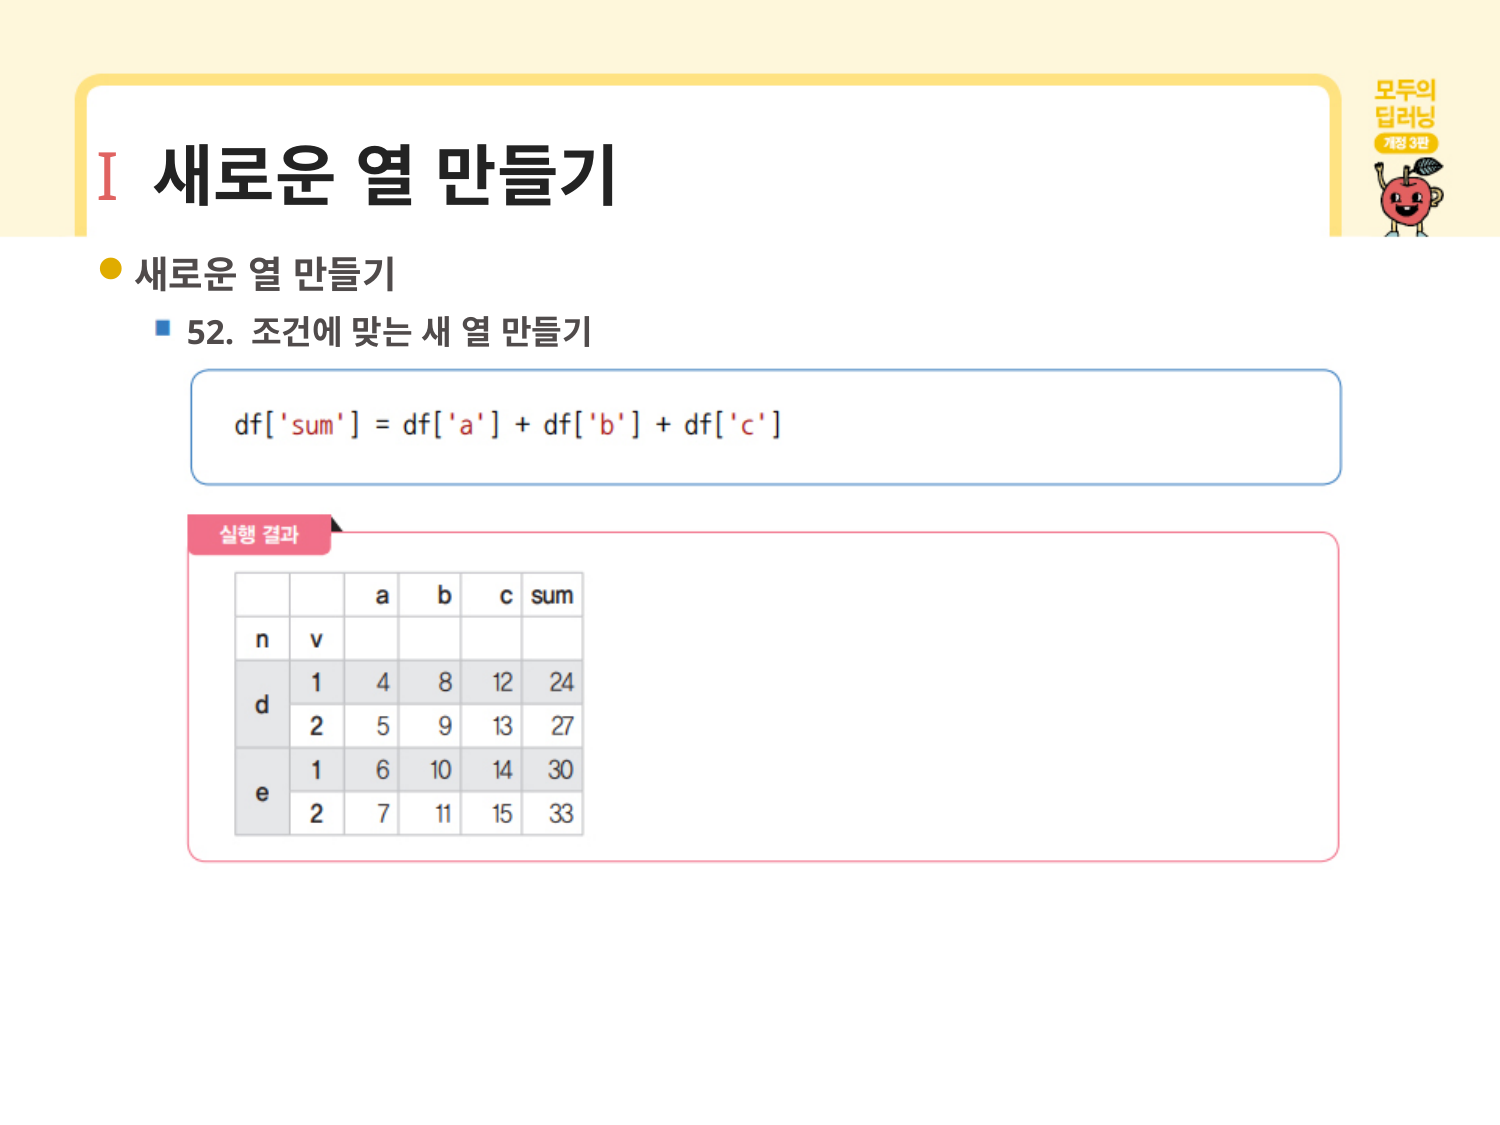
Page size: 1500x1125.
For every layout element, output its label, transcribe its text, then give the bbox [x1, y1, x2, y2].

picture [0, 0, 1500, 1125]
title I 새로운 열 만들기 [81, 90, 1412, 222]
list 새로운 열 만들기 52. 조건에 맞는 새 열 만들기 [81, 239, 1412, 1054]
